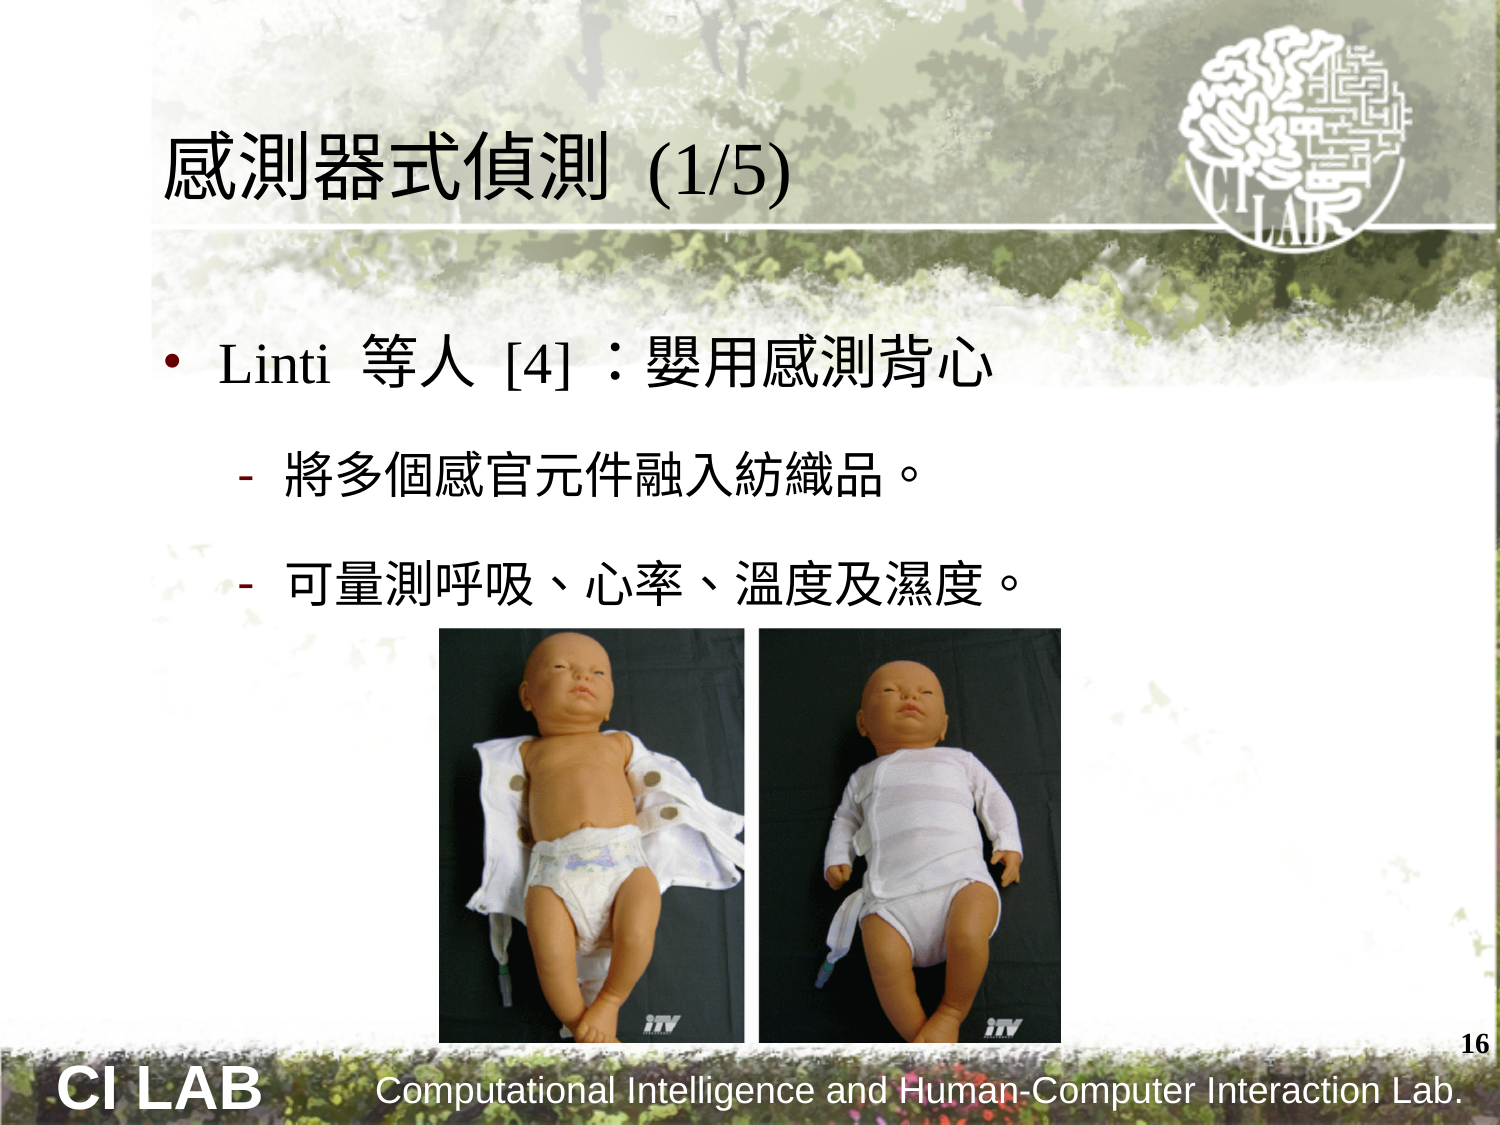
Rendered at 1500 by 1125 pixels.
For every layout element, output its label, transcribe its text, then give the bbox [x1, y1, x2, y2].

title 感測器式偵測 (1/5) [147, 31, 1448, 219]
picture [0, 0, 1500, 1125]
slide_number 16 [1426, 985, 1500, 1067]
text_box Linti 等人 [4]：嬰用感測背心 將多個感官元件融入紡織品。 可量測呼吸、心率、溫度及濕度。 [147, 304, 1410, 961]
